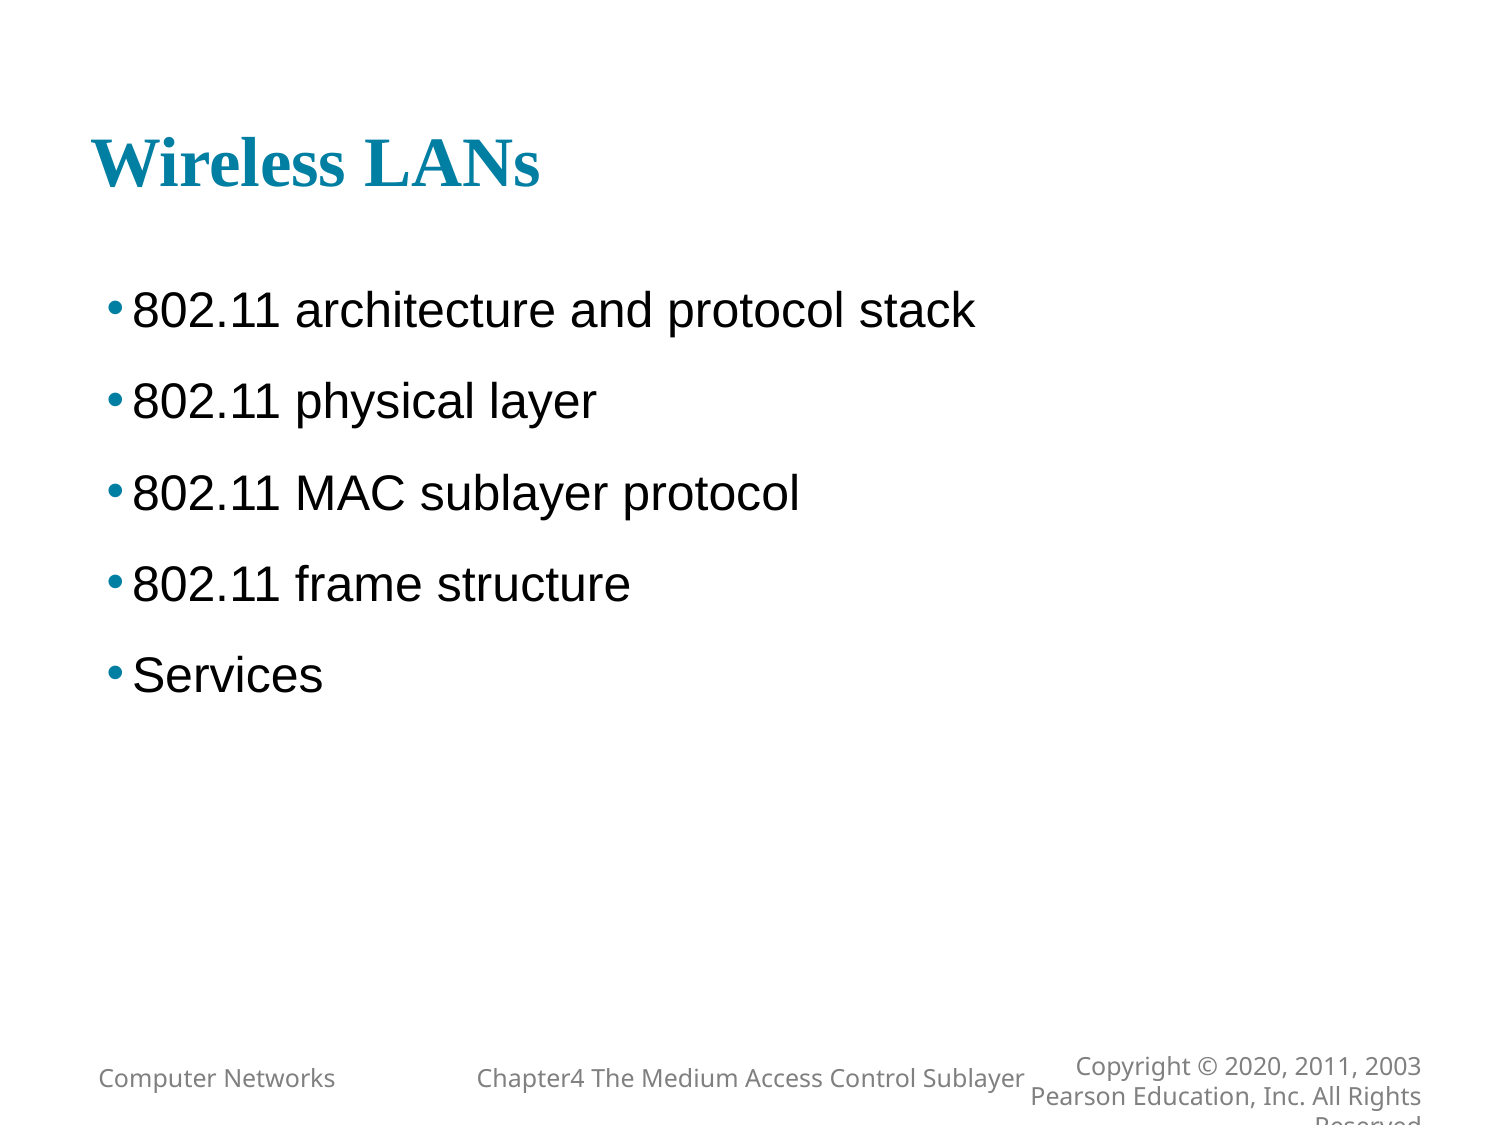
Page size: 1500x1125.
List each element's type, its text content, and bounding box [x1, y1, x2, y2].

list 802.11 architecture and protocol stack 802.11 physical layer 802.11 MAC sublayer protocol 802.11 frame structure Services [75, 262, 1425, 1005]
title Wireless LANs [75, 35, 1425, 216]
